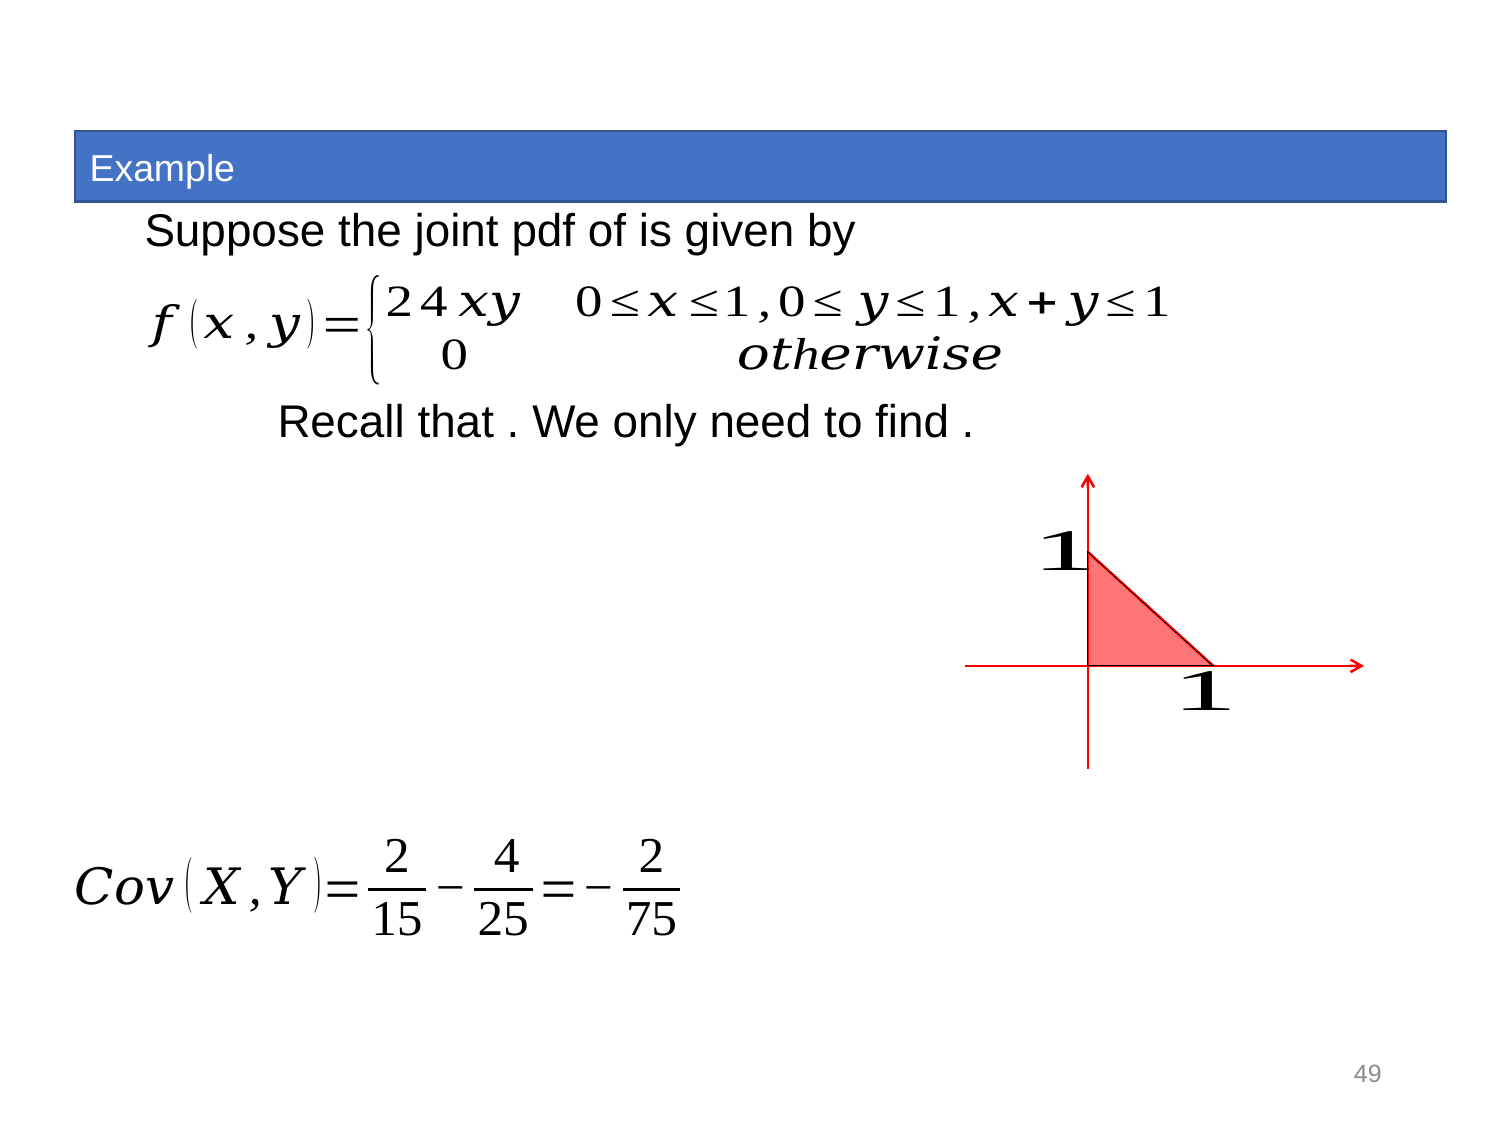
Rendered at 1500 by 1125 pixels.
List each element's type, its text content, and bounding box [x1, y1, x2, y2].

slide_number 49 [1059, 1042, 1397, 1103]
text_box Example [74, 130, 1447, 203]
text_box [965, 473, 1364, 769]
